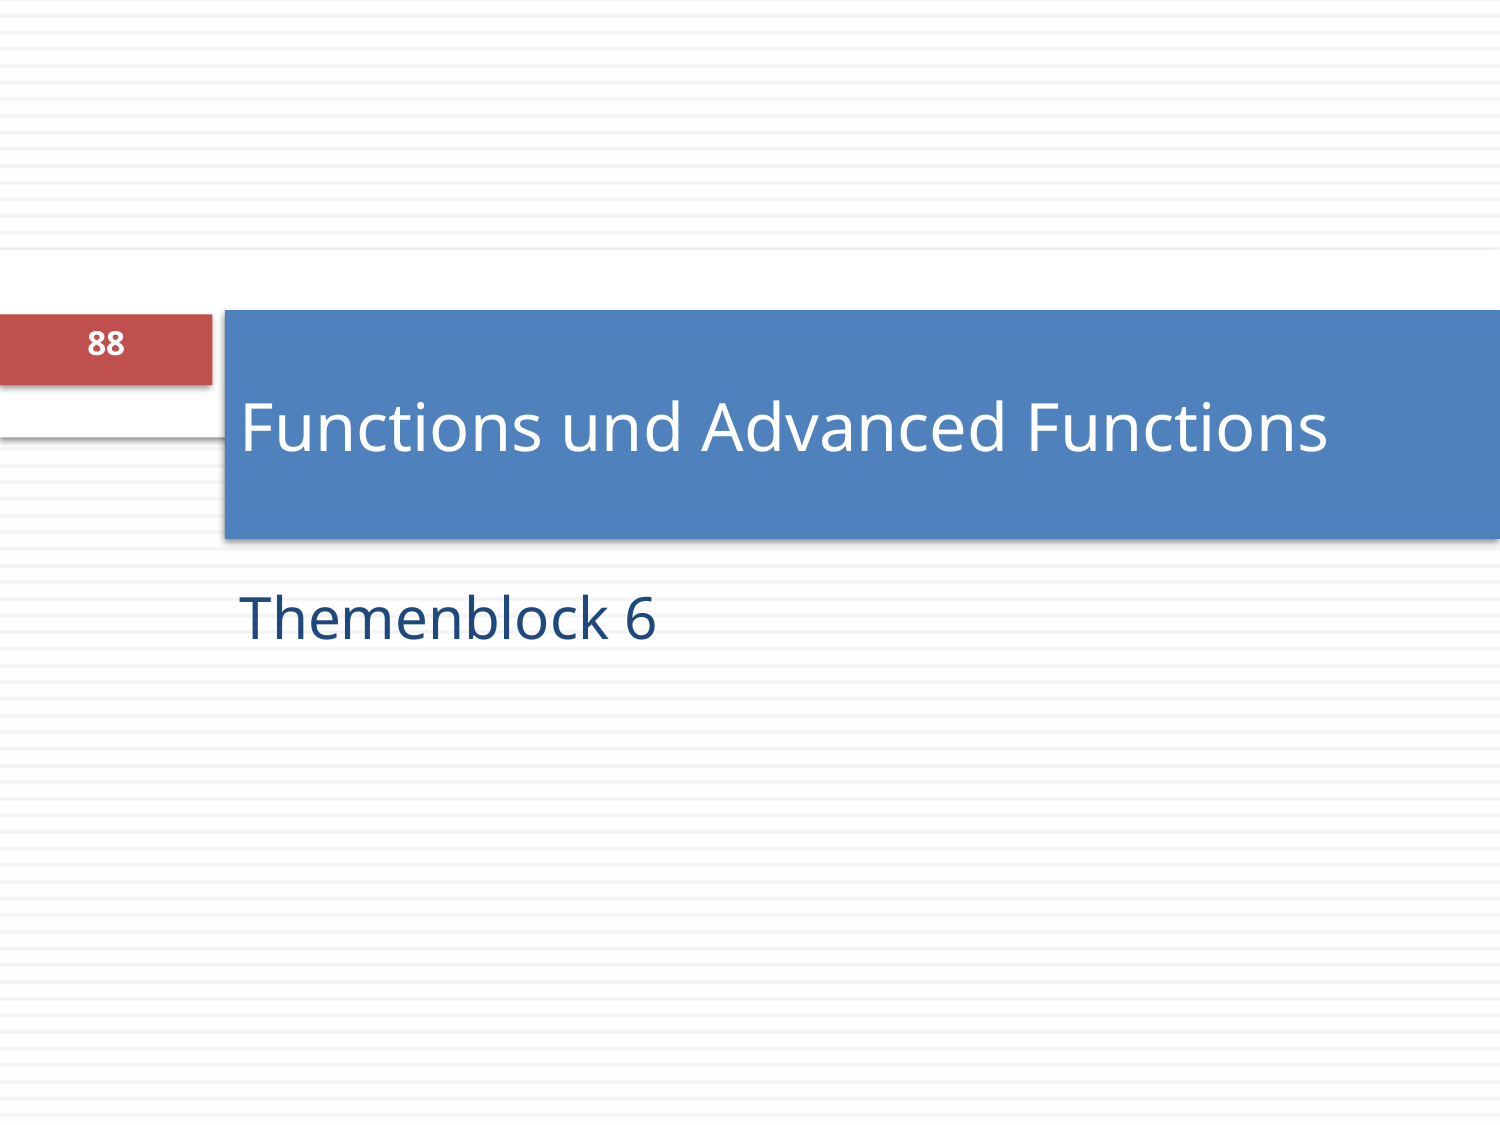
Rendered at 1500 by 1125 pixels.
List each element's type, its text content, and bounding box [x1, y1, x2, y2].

title Functions und Advanced Functions [225, 310, 1475, 539]
slide_number 88 [0, 287, 213, 403]
list Themenblock 6 [225, 574, 1394, 725]
